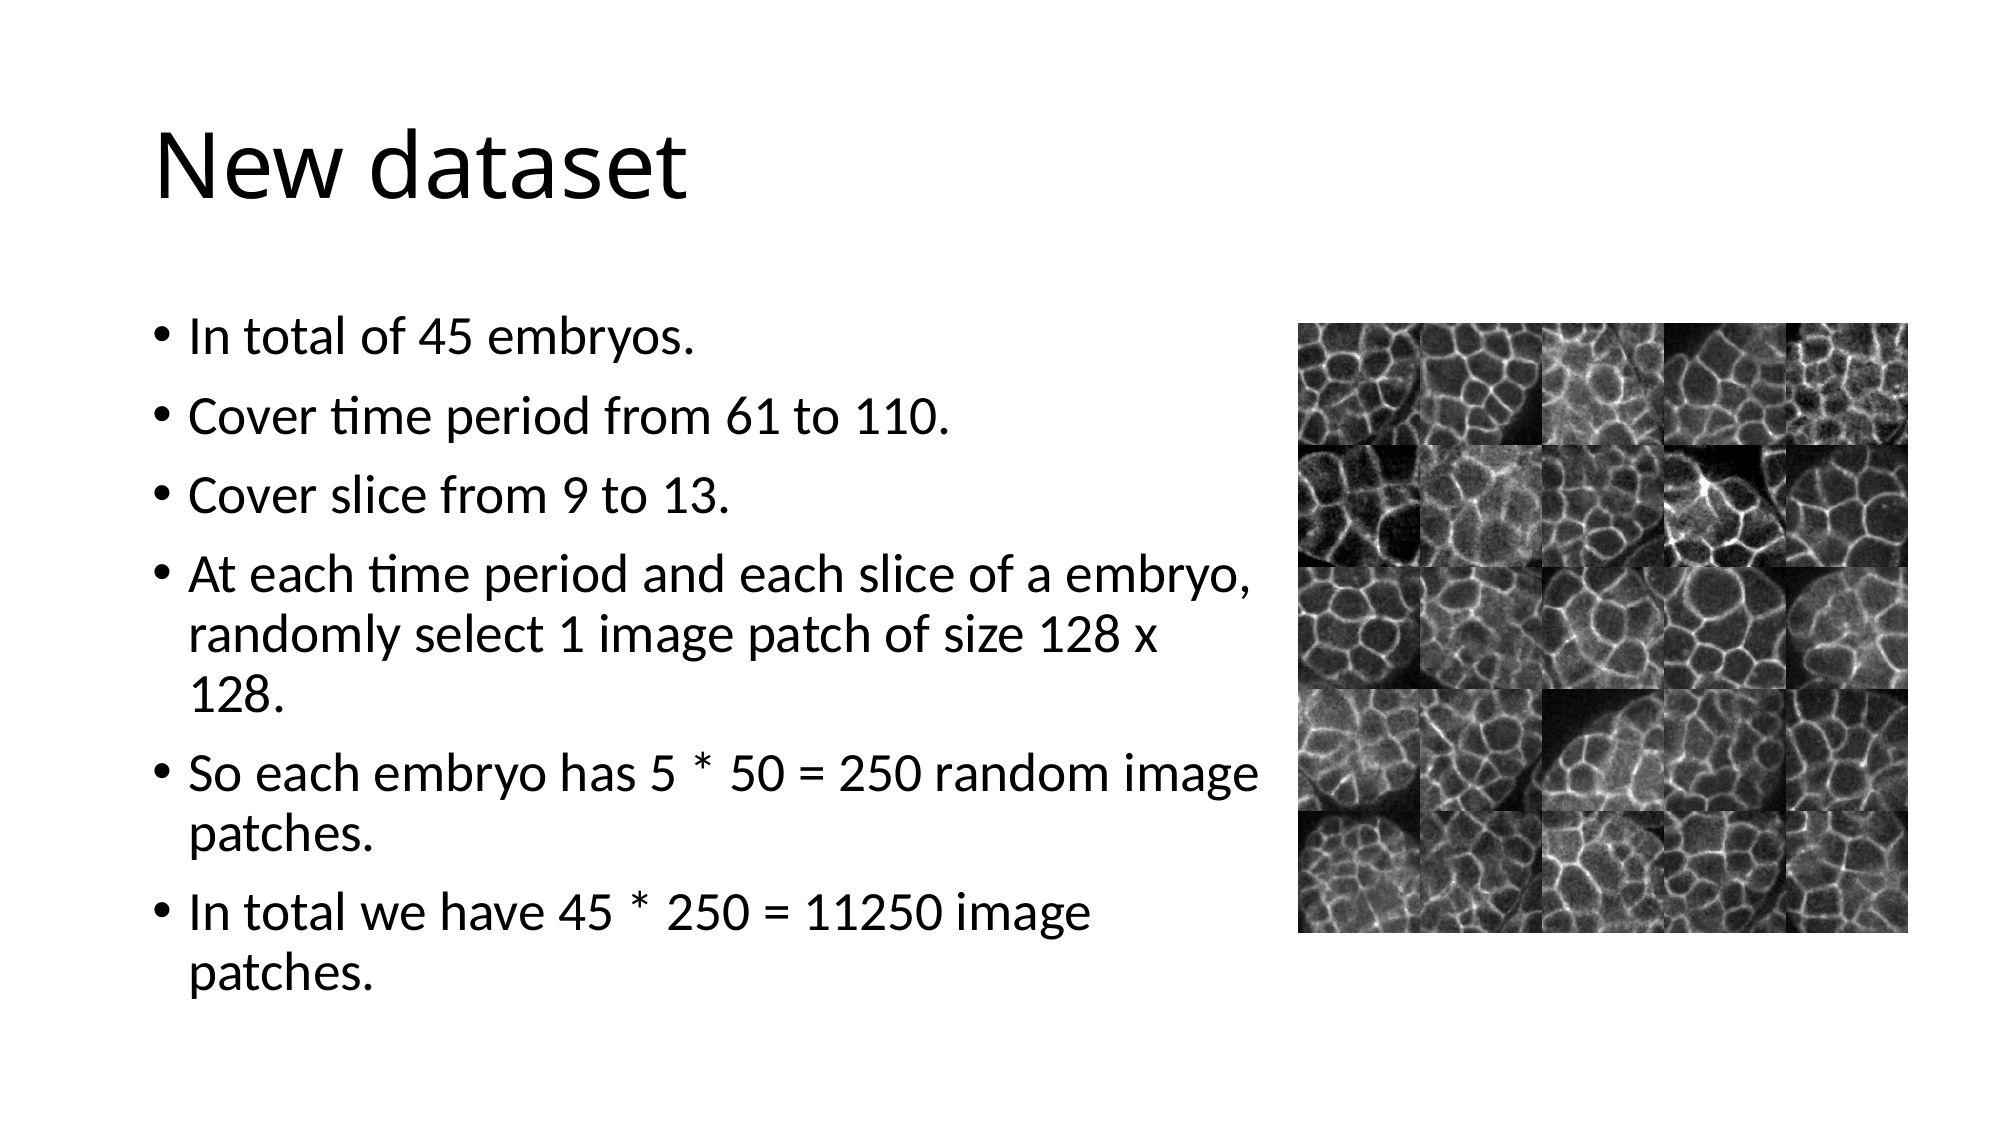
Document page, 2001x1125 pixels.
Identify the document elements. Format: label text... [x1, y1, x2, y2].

title New dataset [137, 59, 1863, 278]
list In total of 45 embryos. Cover time period from 61 to 110. Cover slice from 9 to 13. At each time period and each slice of a embryo, randomly select 1 image patch of size 128 x 128. So each embryo has 5 * 50 = 250 random image patches. In total we have 45 * 250 = 11250 image patches. [137, 299, 1278, 1014]
picture [1298, 323, 1908, 933]
